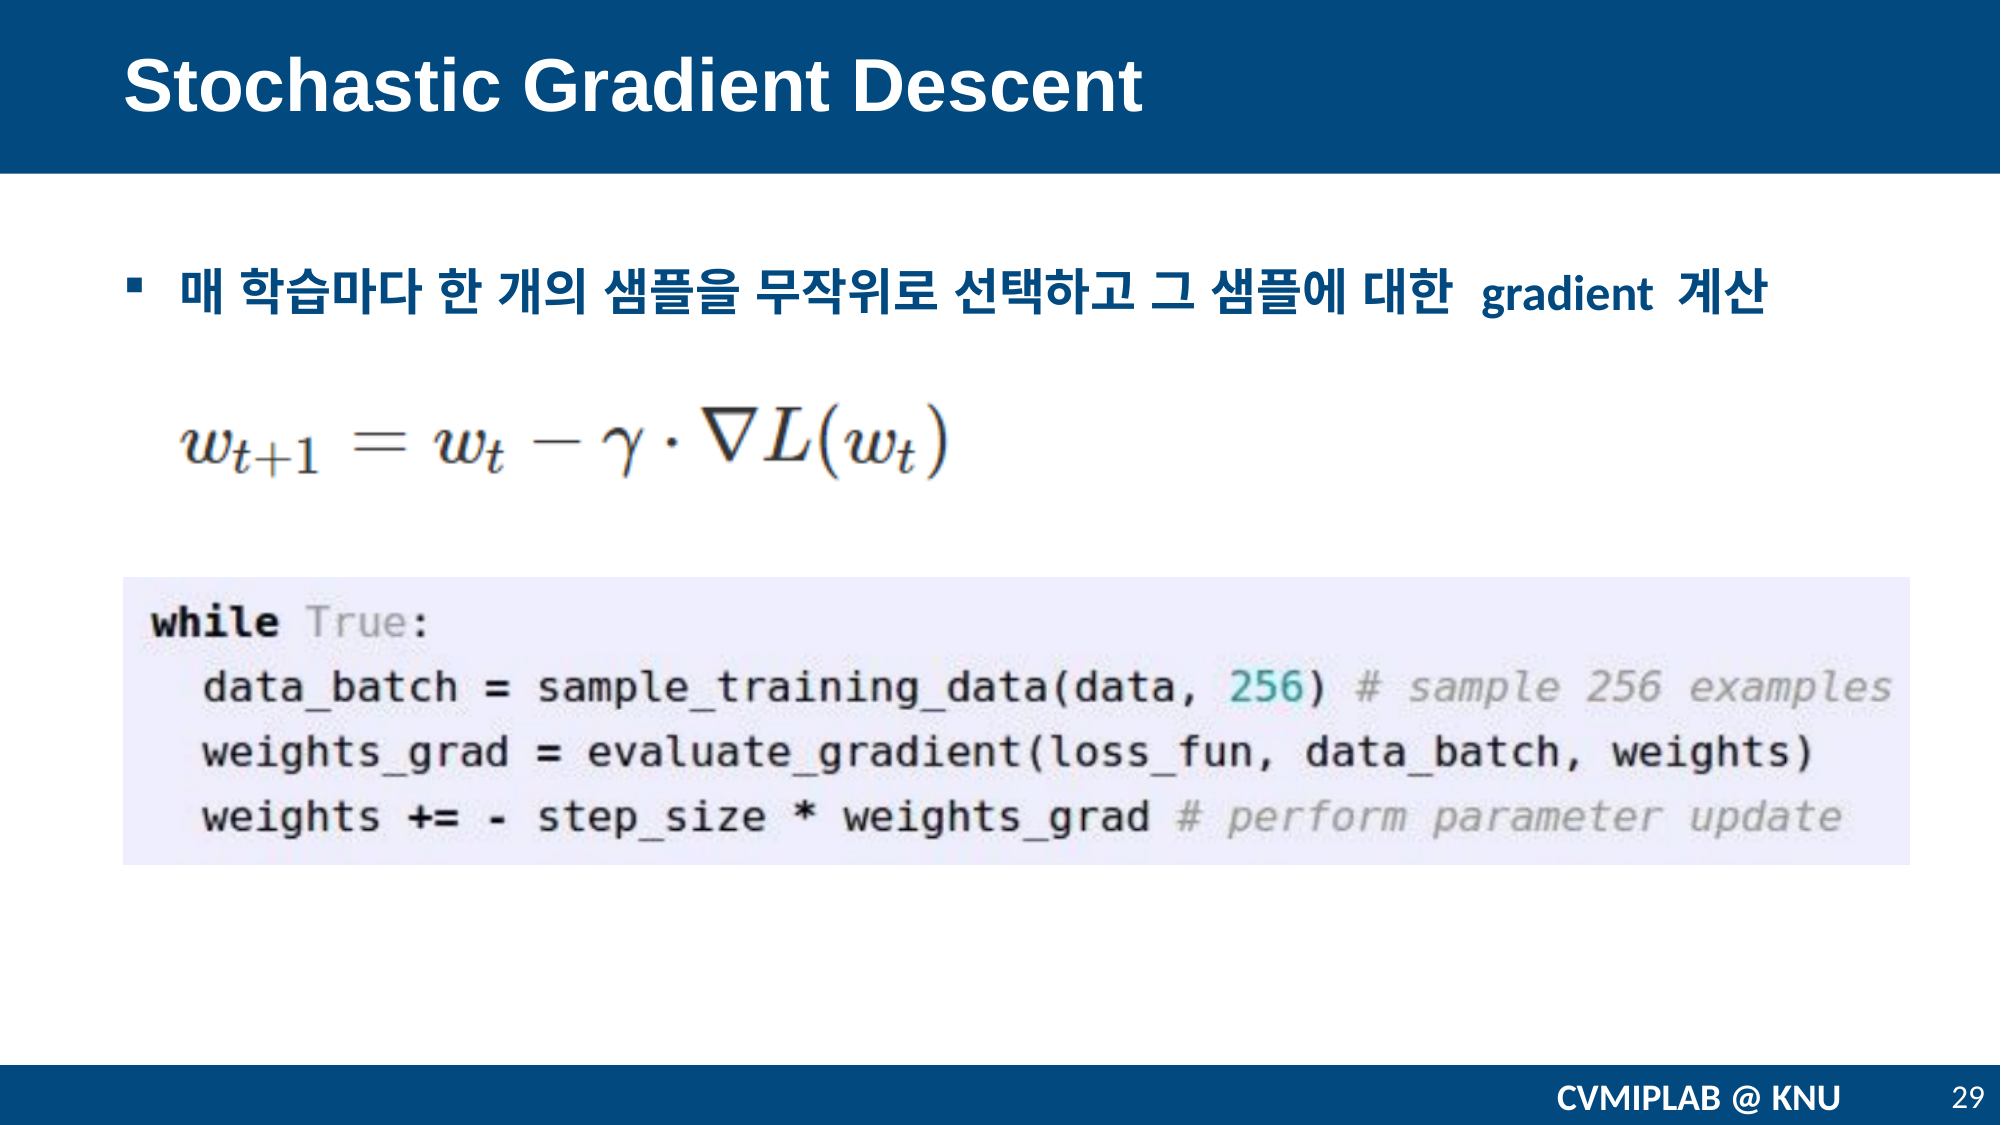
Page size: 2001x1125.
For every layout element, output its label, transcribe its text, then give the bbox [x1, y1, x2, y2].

title Stochastic Gradient Descent [108, 12, 1892, 162]
footer CVMIPLAB @ KNU [1489, 1065, 1909, 1125]
picture [123, 577, 1910, 865]
list 매 학습마다 한 개의 샘플을 무작위로 선택하고 그 샘플에 대한 gradient 계산 [108, 260, 1892, 999]
picture [105, 347, 1017, 563]
slide_number 29 [1909, 1065, 2000, 1125]
